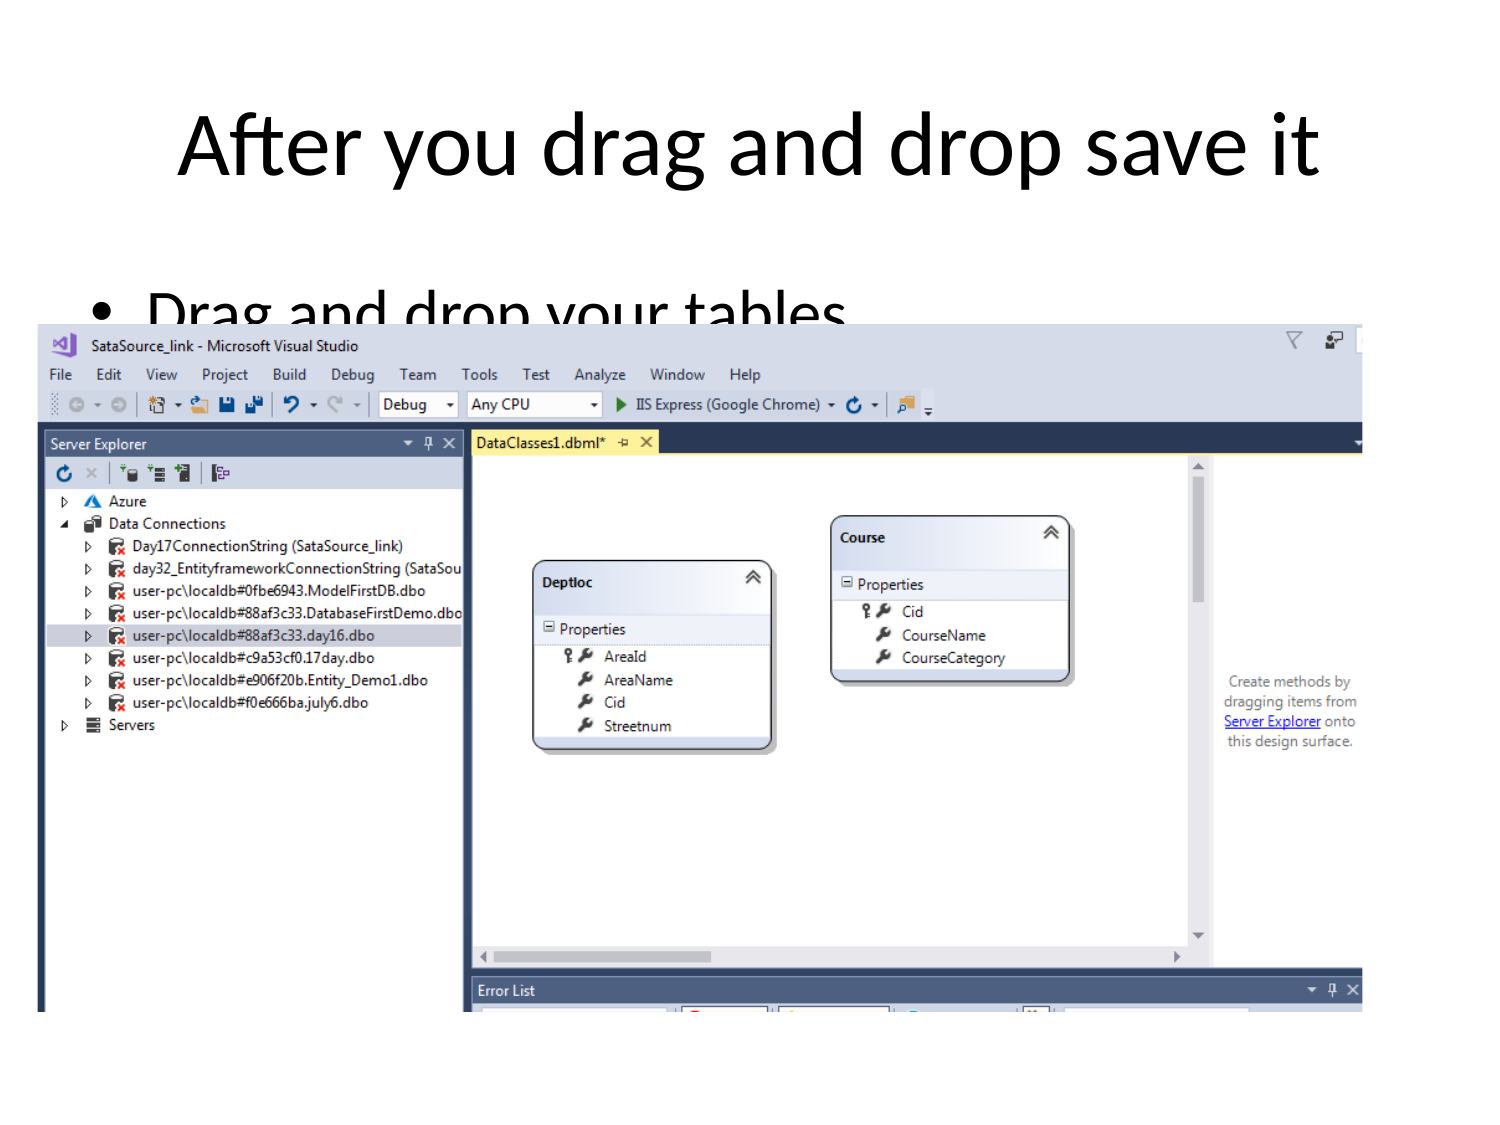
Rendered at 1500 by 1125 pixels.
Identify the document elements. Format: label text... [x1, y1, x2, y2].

title After you drag and drop save it [75, 45, 1425, 233]
picture [37, 324, 1363, 1012]
list Drag and drop your tables [75, 262, 1425, 1005]
